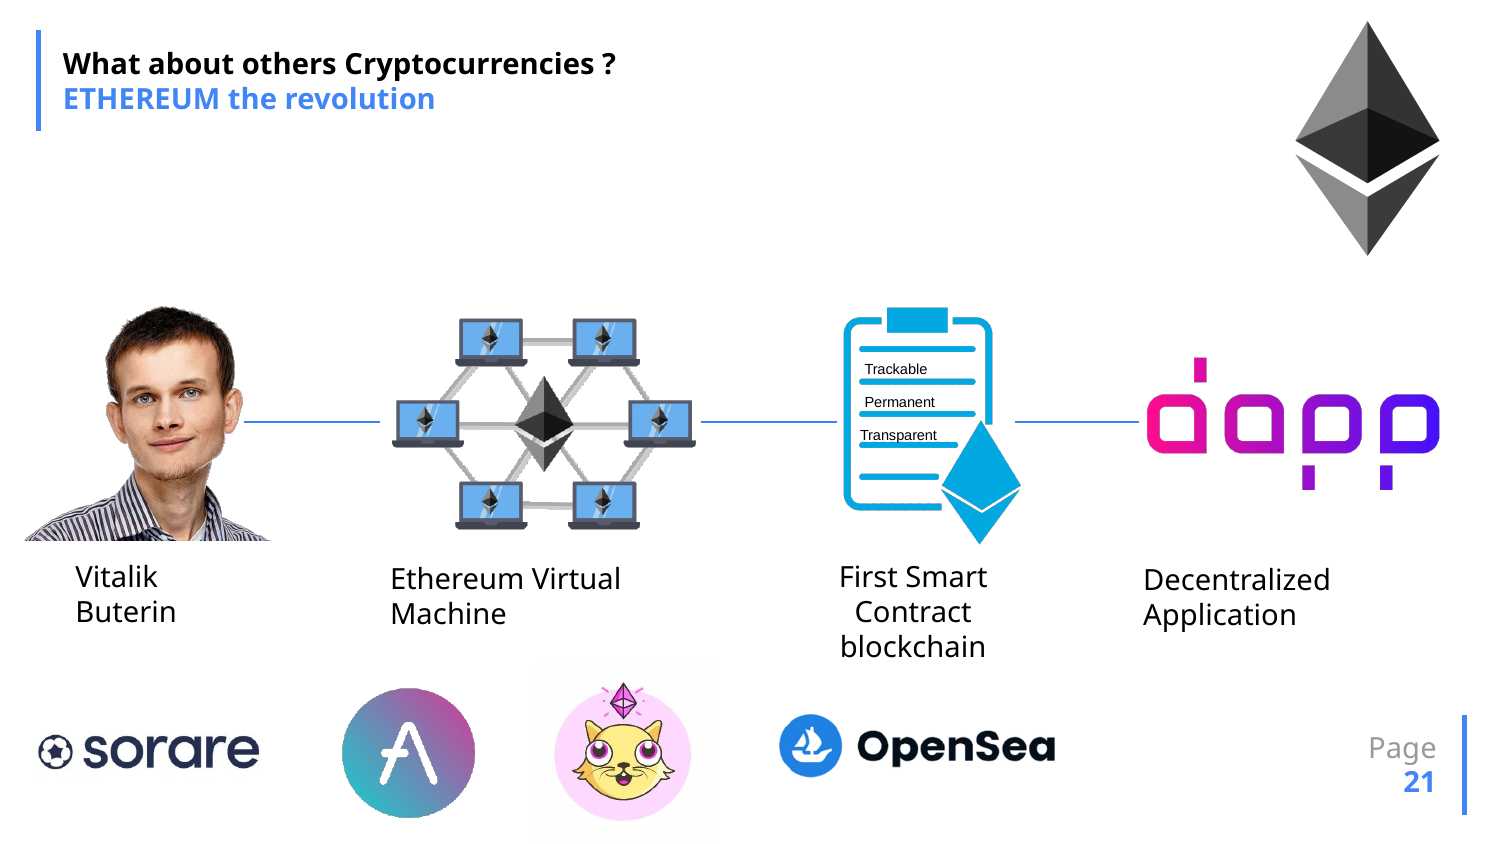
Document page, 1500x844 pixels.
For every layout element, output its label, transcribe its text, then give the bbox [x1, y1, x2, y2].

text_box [243, 301, 695, 342]
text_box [32, 343, 1482, 844]
text_box What about others Cryptocurrencies ? ETHEREUM the revolution [47, 30, 662, 130]
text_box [0, 306, 238, 602]
picture [1250, 21, 1485, 256]
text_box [700, 289, 1054, 673]
